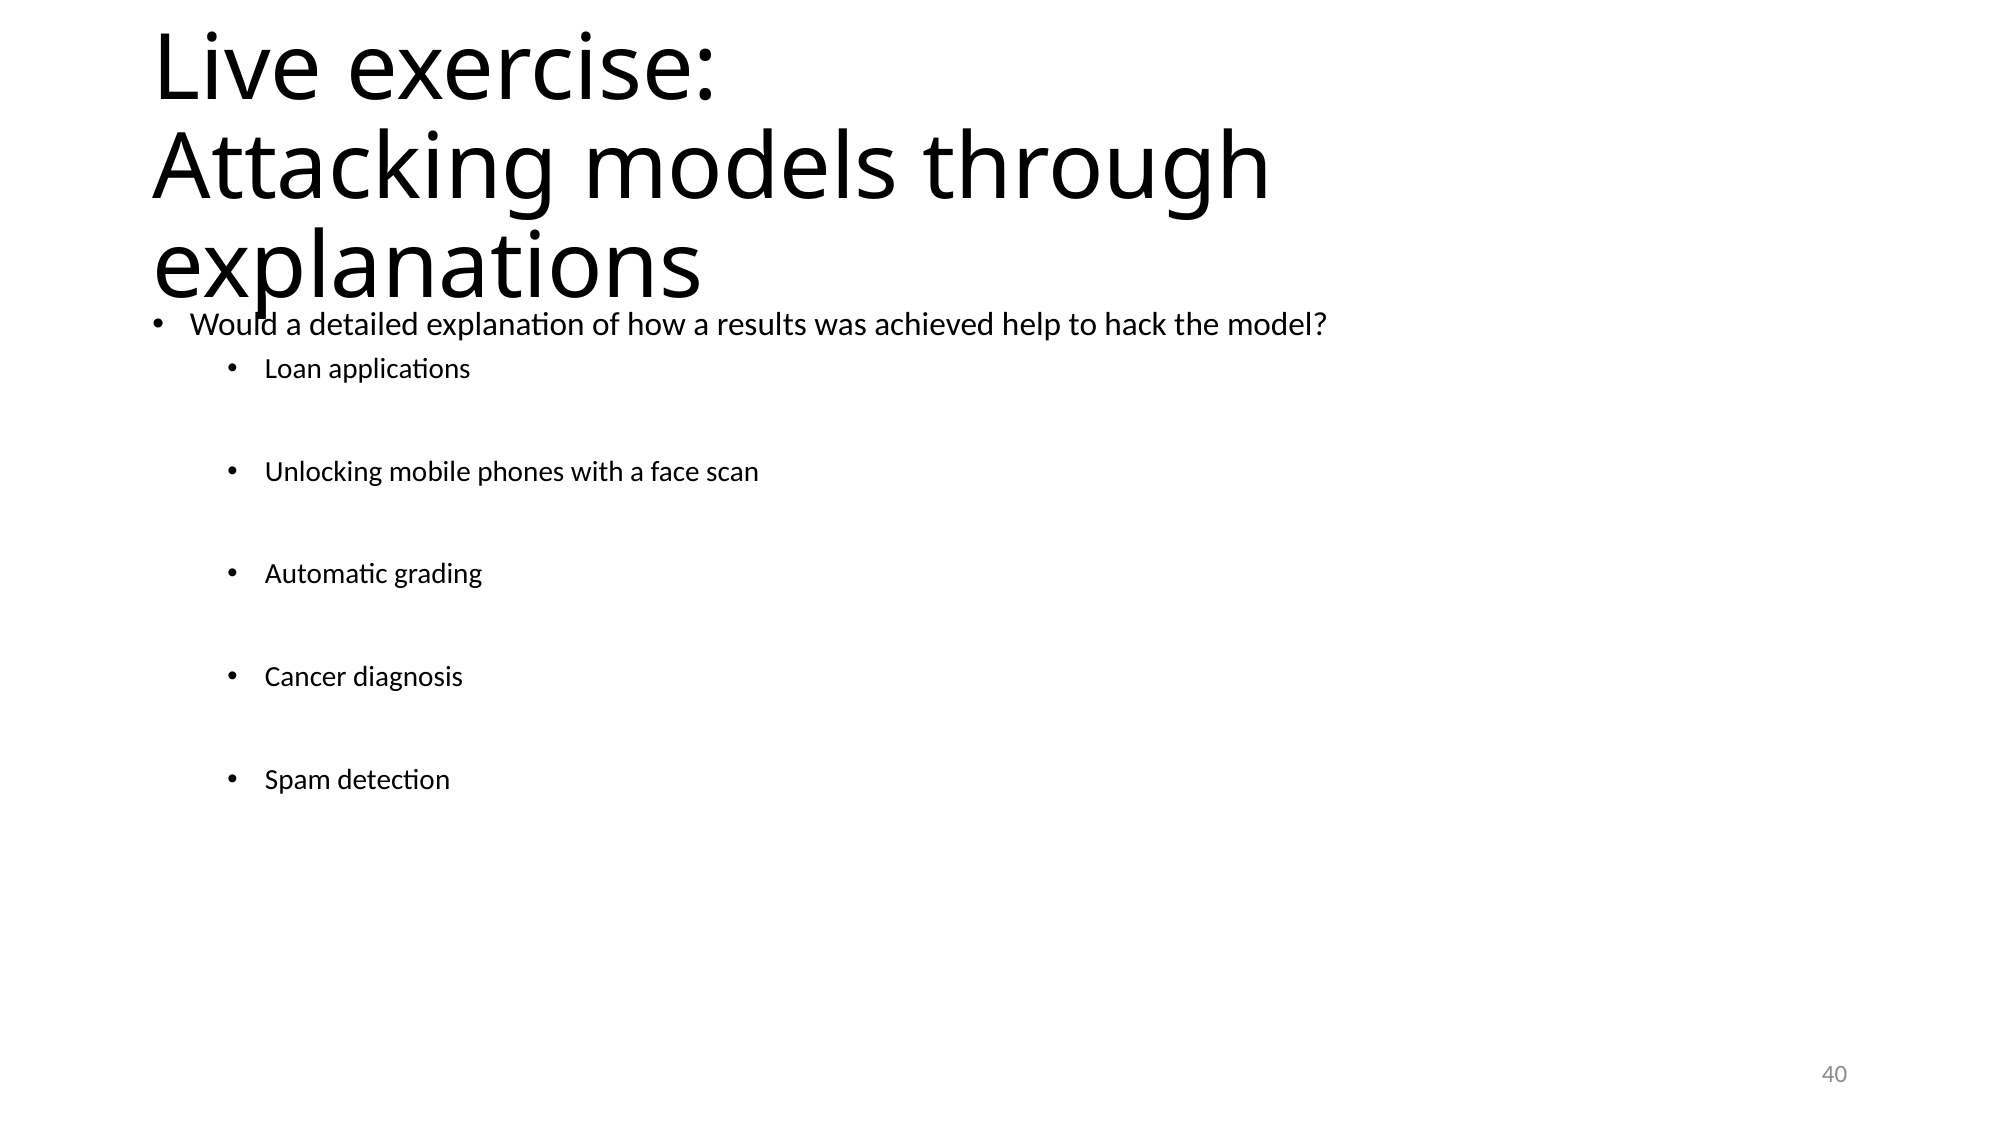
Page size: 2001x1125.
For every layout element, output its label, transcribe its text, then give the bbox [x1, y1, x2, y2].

slide_number 40 [1412, 1042, 1863, 1103]
list Would a detailed explanation of how a results was achieved help to hack the model? Loan applications Unlocking mobile phones with a face scan Automatic grading Cancer diagnosis Spam detection [137, 299, 1863, 1014]
title Live exercise: Attacking models through explanations [137, 59, 1863, 278]
